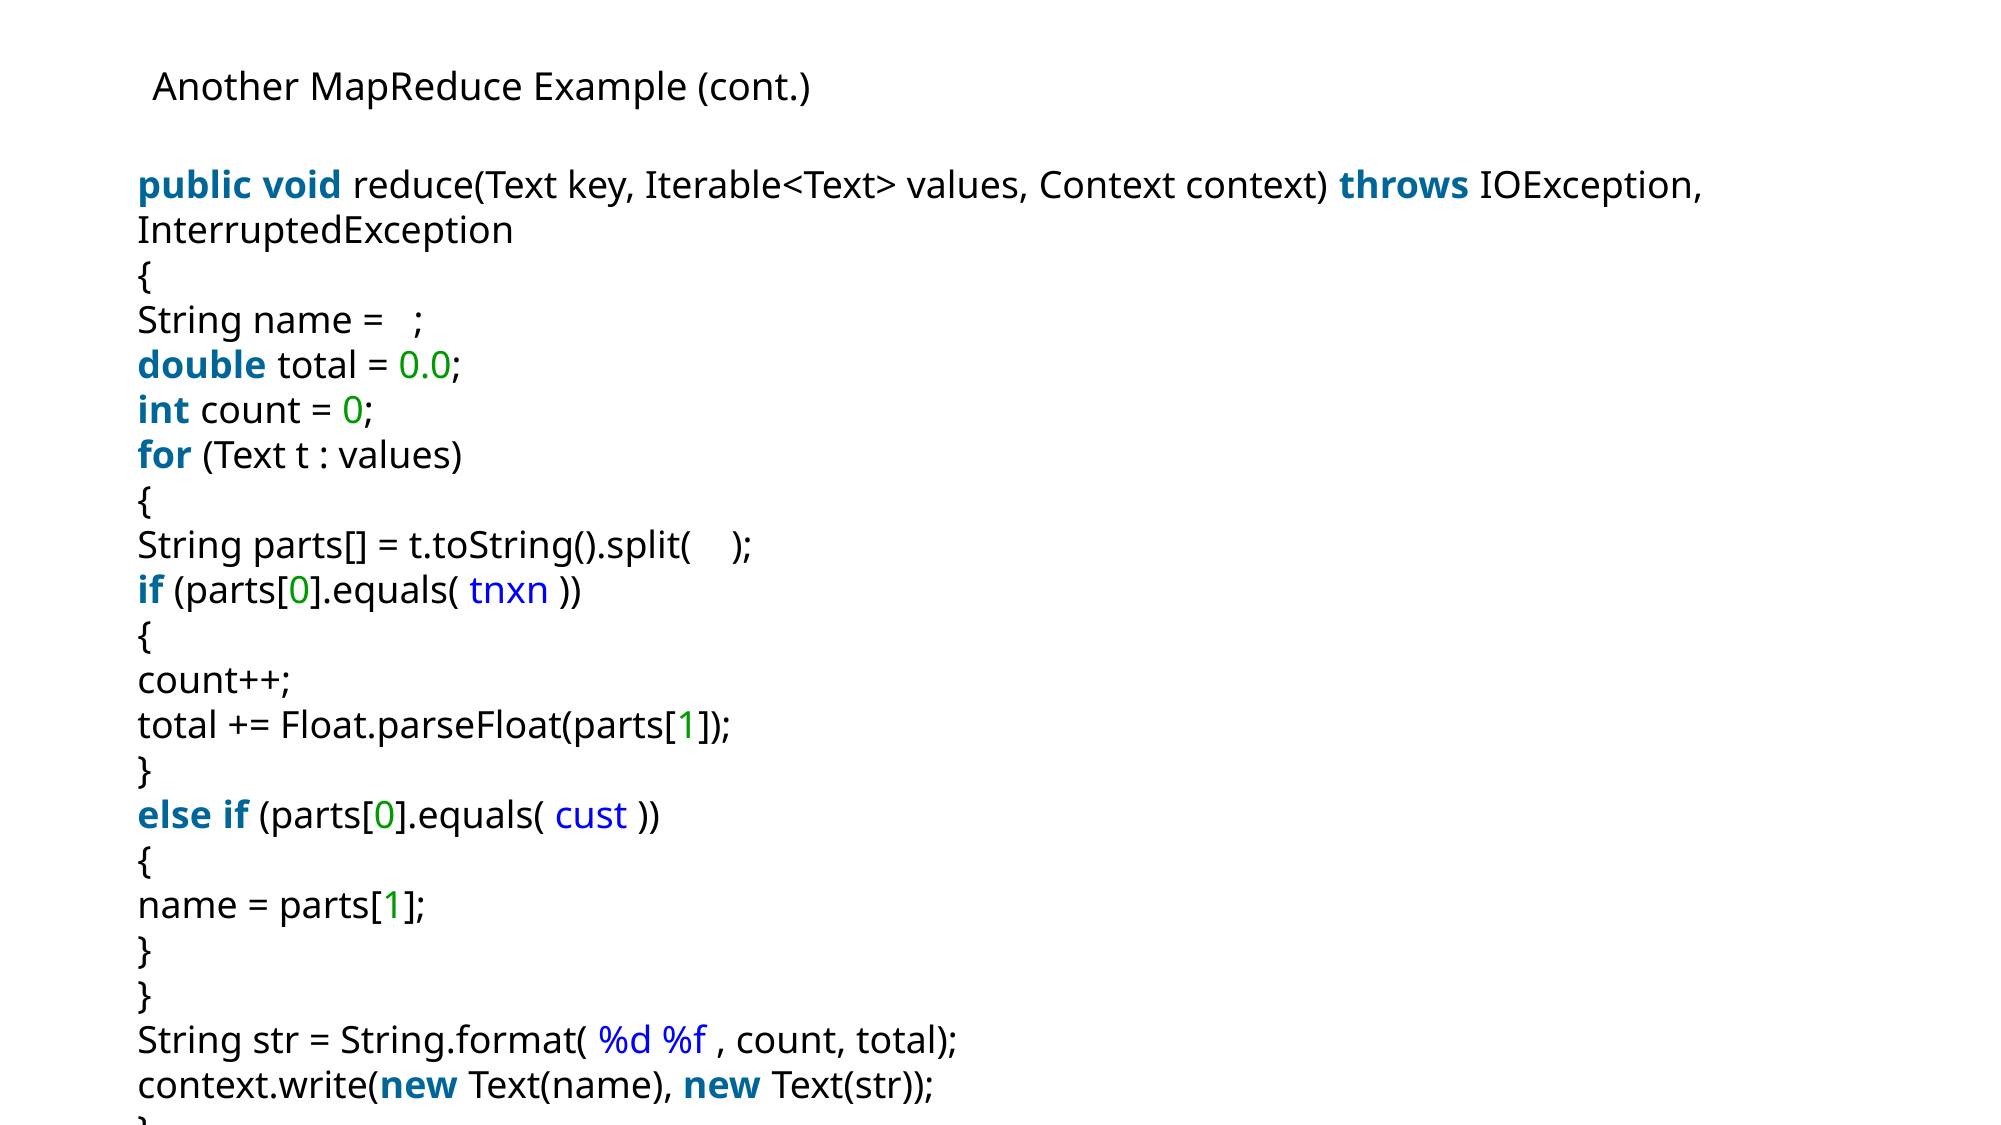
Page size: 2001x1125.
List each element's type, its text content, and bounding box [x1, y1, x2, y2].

list public void reduce(Text key, Iterable<Text> values, Context context) throws IOException, InterruptedException { String name = ; double total = 0.0; int count = 0; for (Text t : values) { String parts[] = t.toString().split( ); if (parts[0].equals( tnxn )) { count++; total += Float.parseFloat(parts[1]); } else if (parts[0].equals( cust )) { name = parts[1]; } } String str = String.format( %d %f , count, total); context.write(new Text(name), new Text(str)); } [137, 161, 1879, 1125]
title Another MapReduce Example (cont.) [137, 59, 1863, 117]
